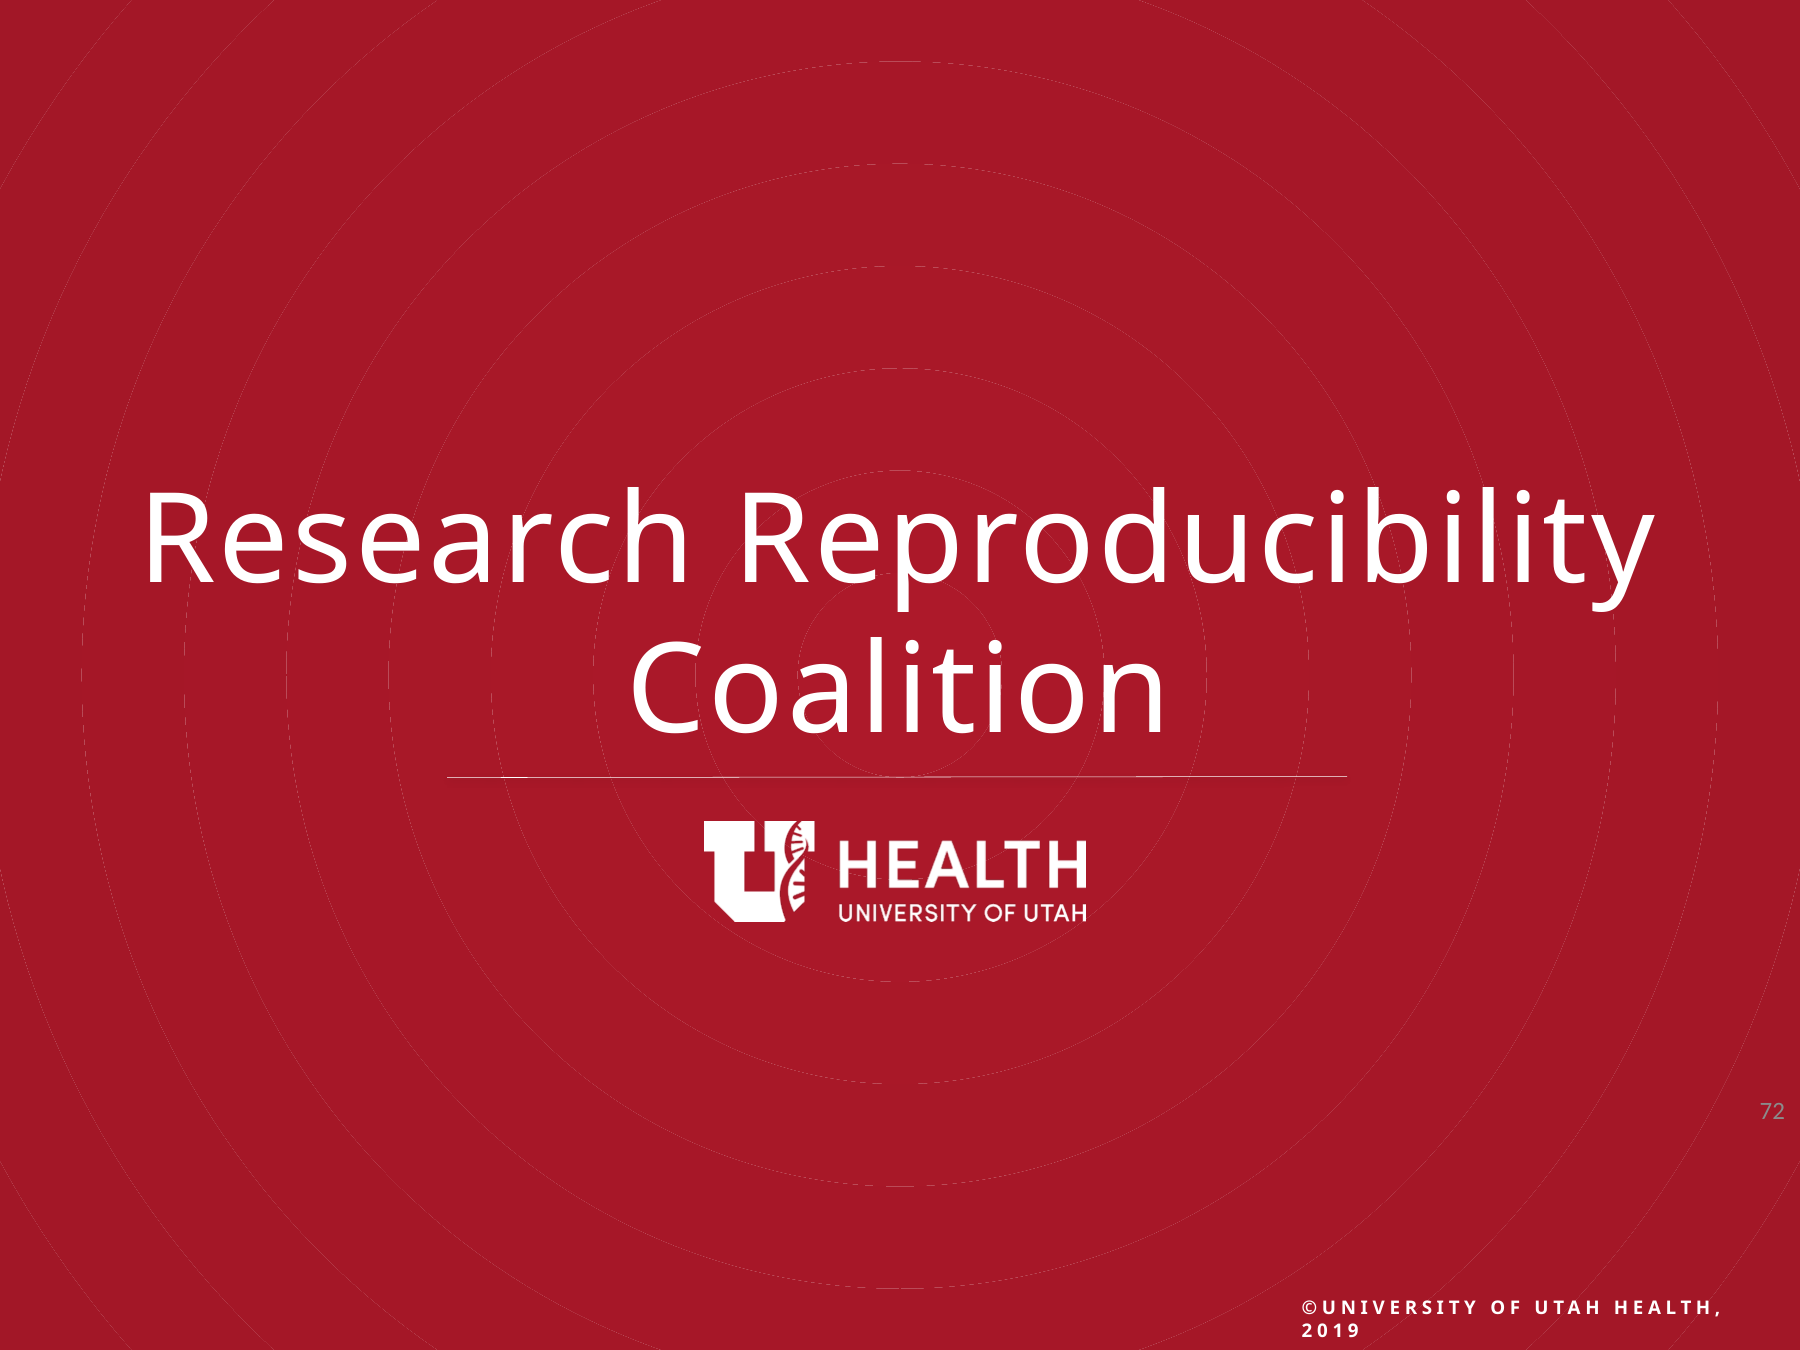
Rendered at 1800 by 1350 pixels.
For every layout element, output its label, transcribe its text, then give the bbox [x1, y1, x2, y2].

slide_number 72 [1395, 1082, 1800, 1137]
picture [704, 821, 1086, 922]
list Research Reproducibility Coalition [53, 449, 1746, 662]
